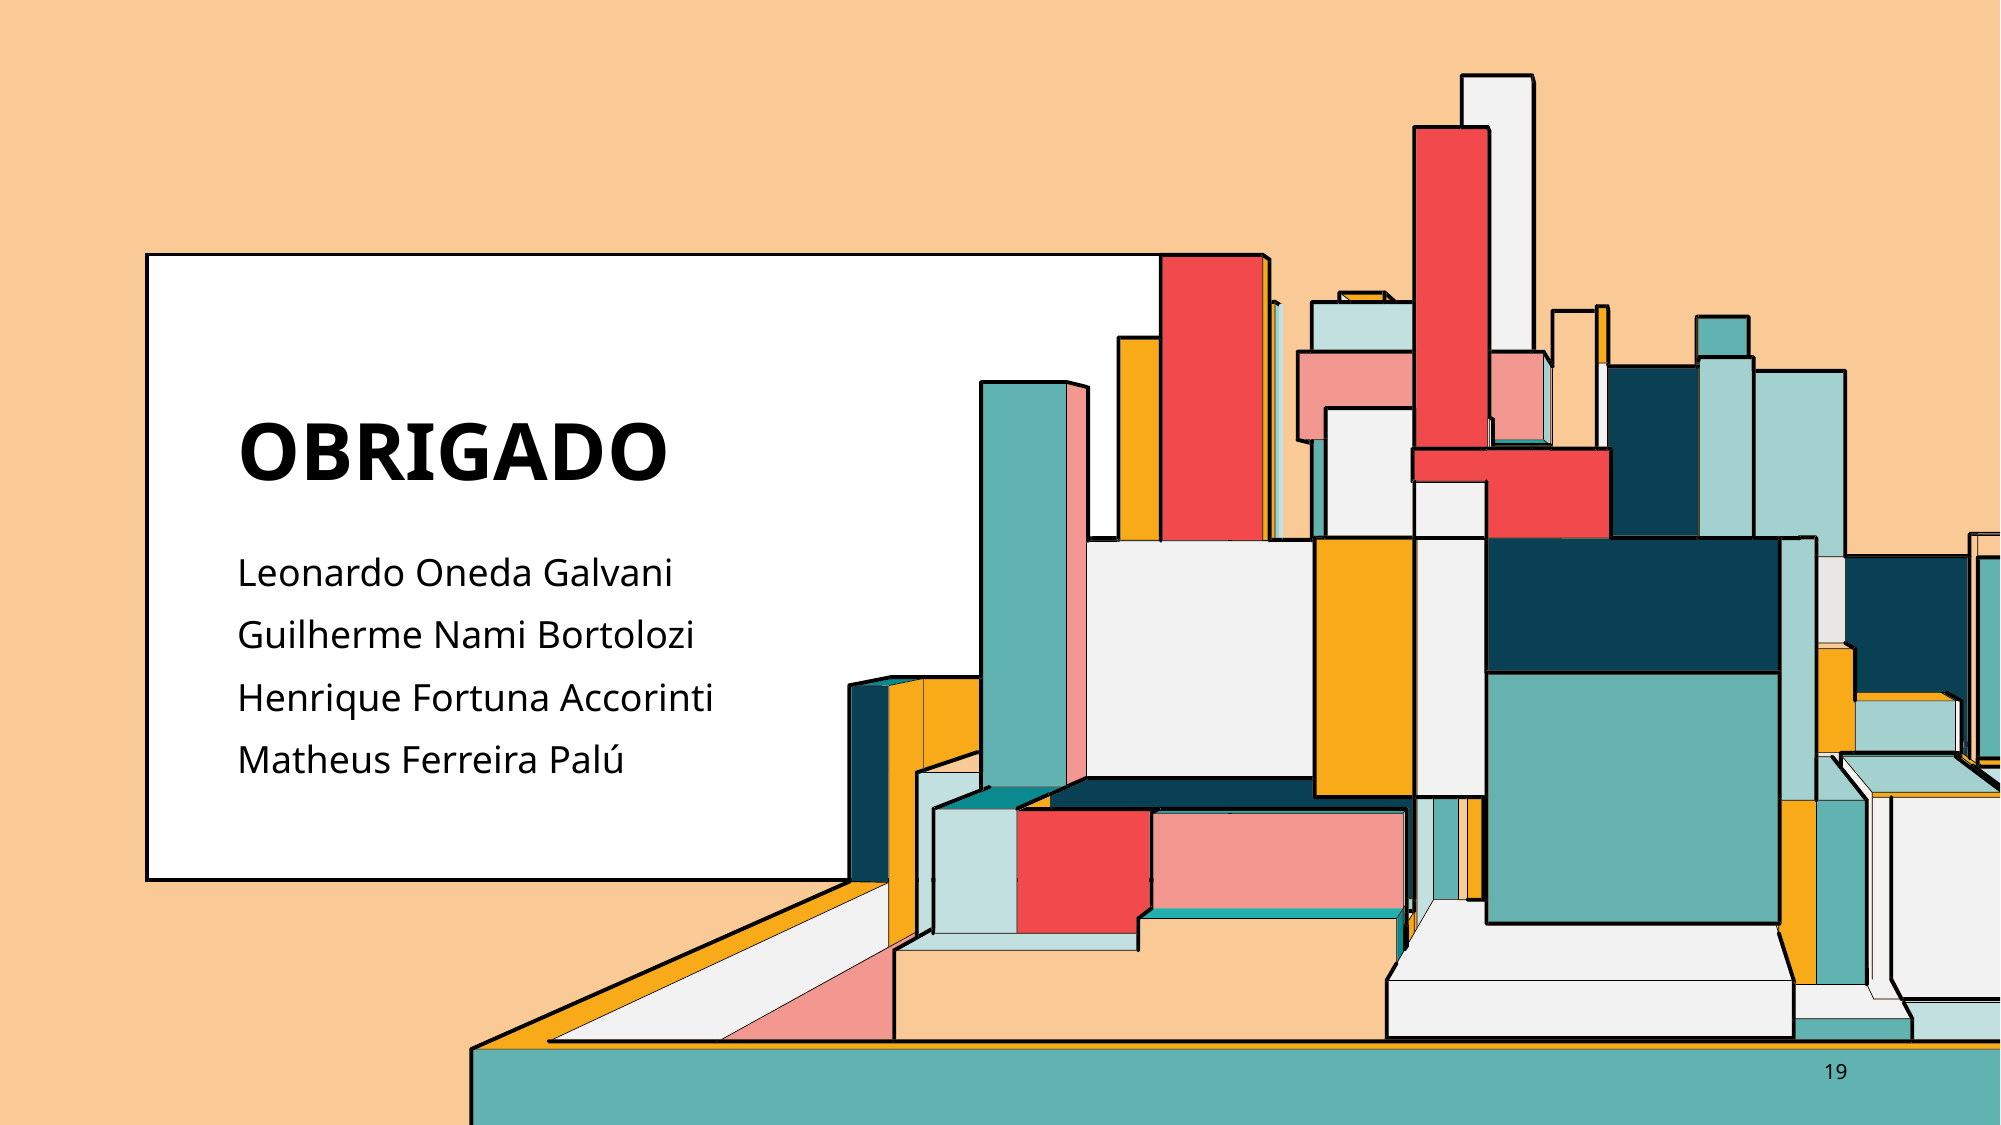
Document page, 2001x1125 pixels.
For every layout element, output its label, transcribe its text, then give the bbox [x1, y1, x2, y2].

list Leonardo Oneda Galvani Guilherme Nami Bortolozi Henrique Fortuna Accorinti Matheus Ferreira Palú [221, 523, 797, 819]
title OBRIGADO [221, 288, 929, 506]
slide_number 19 [1412, 1042, 1863, 1103]
